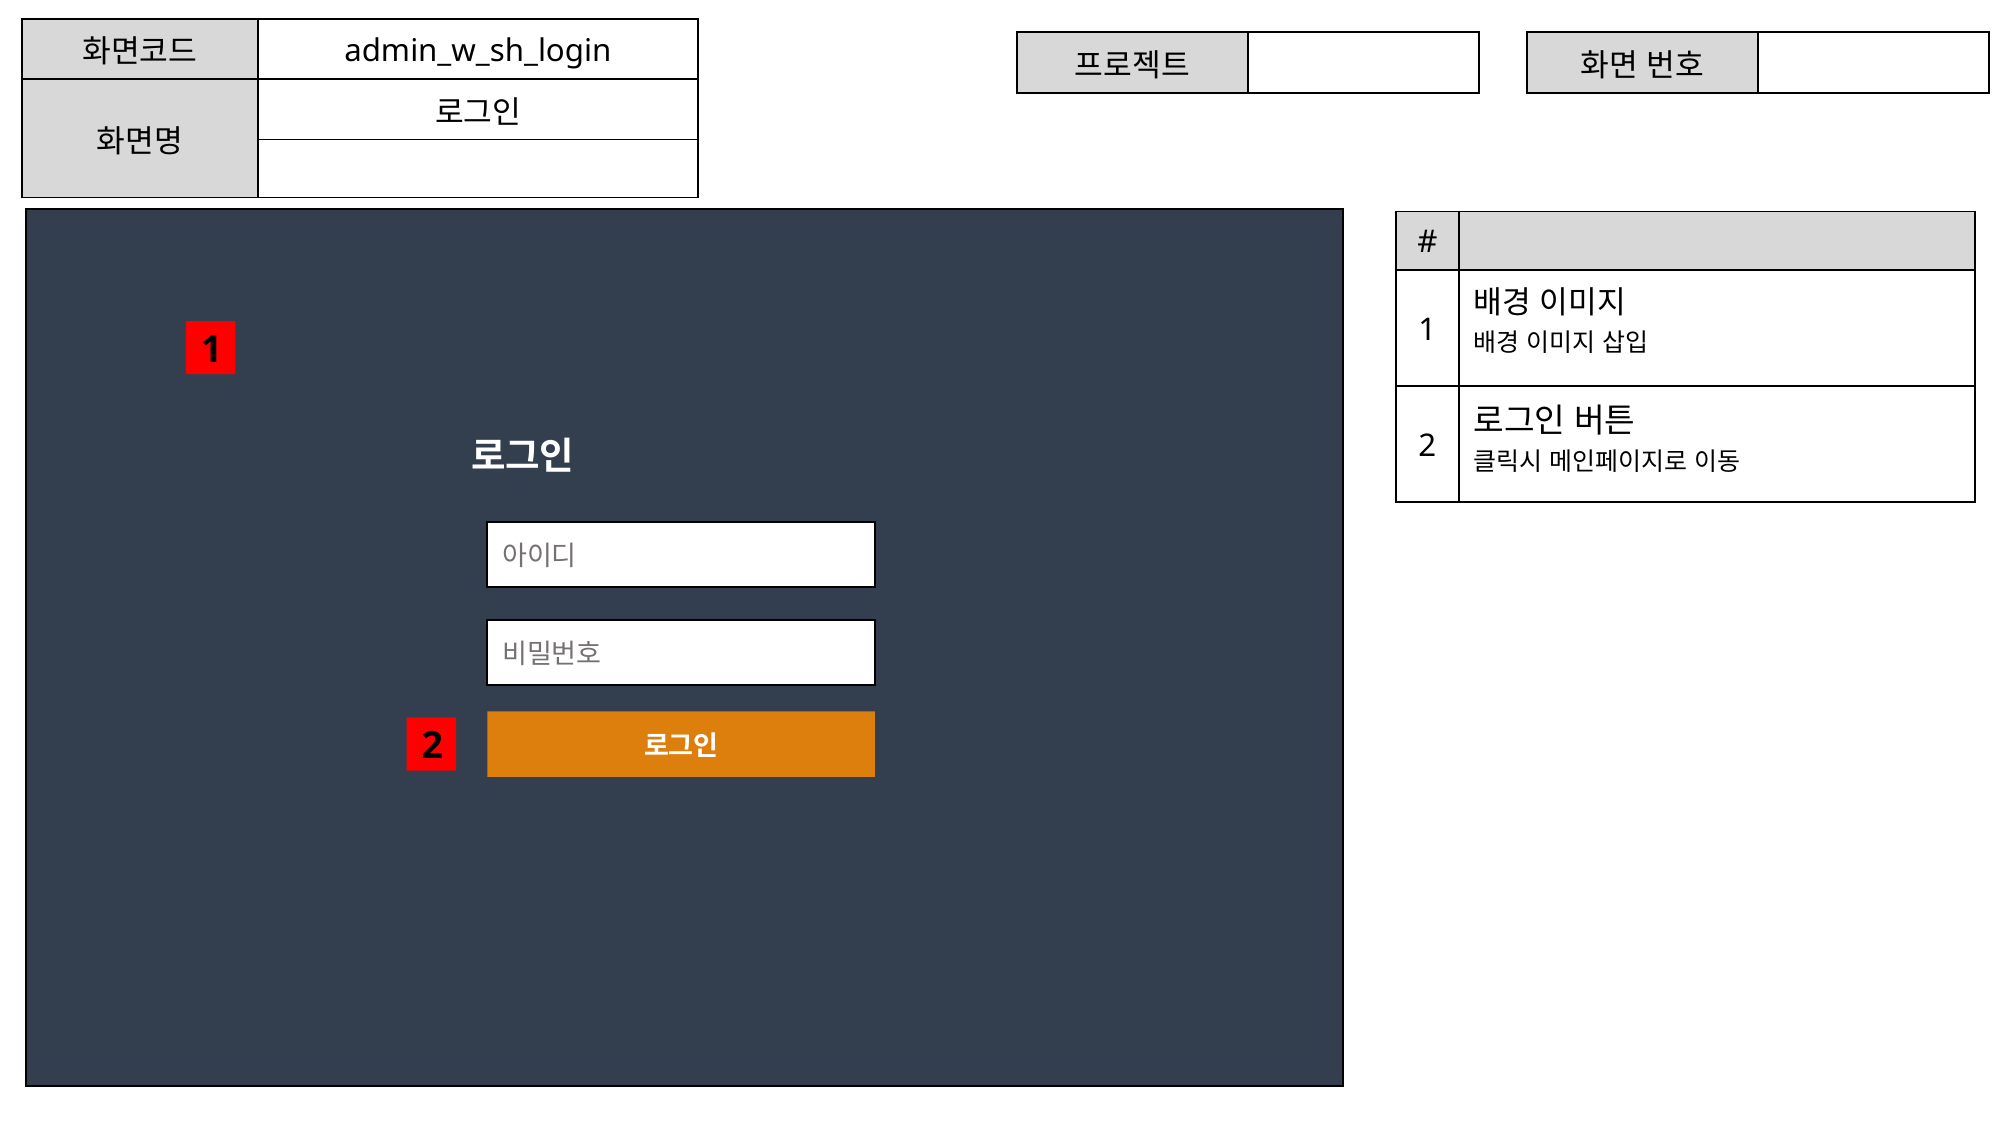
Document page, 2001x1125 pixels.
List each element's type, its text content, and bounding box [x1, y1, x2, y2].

text_box 2 [406, 717, 457, 771]
table_header [1460, 212, 1974, 269]
table_header 프로젝트 [1018, 33, 1247, 92]
table_cell 1 [1397, 271, 1458, 385]
table_cell 화면명 [23, 80, 257, 197]
table_cell 로그인 버튼 클릭시 메인페이지로 이동 [1460, 387, 1974, 501]
text_box [25, 208, 1344, 1087]
text_box 아이디 [486, 521, 876, 588]
table_header 화면 번호 [1528, 33, 1757, 92]
text_box 로그인 [486, 710, 876, 778]
table_header # [1397, 212, 1458, 269]
table_cell 배경 이미지 배경 이미지 삽입 [1460, 271, 1974, 385]
table_header 화면코드 [23, 20, 257, 78]
text_box 1 [185, 321, 236, 375]
table_cell 2 [1397, 387, 1458, 501]
table_header admin_w_sh_login [259, 20, 697, 78]
table_header [1249, 33, 1478, 92]
text_box 비밀번호 [486, 619, 876, 686]
table_cell [259, 140, 697, 197]
table_cell 로그인 [259, 80, 697, 139]
text_box 로그인 [455, 421, 845, 488]
table_header [1759, 33, 1988, 92]
